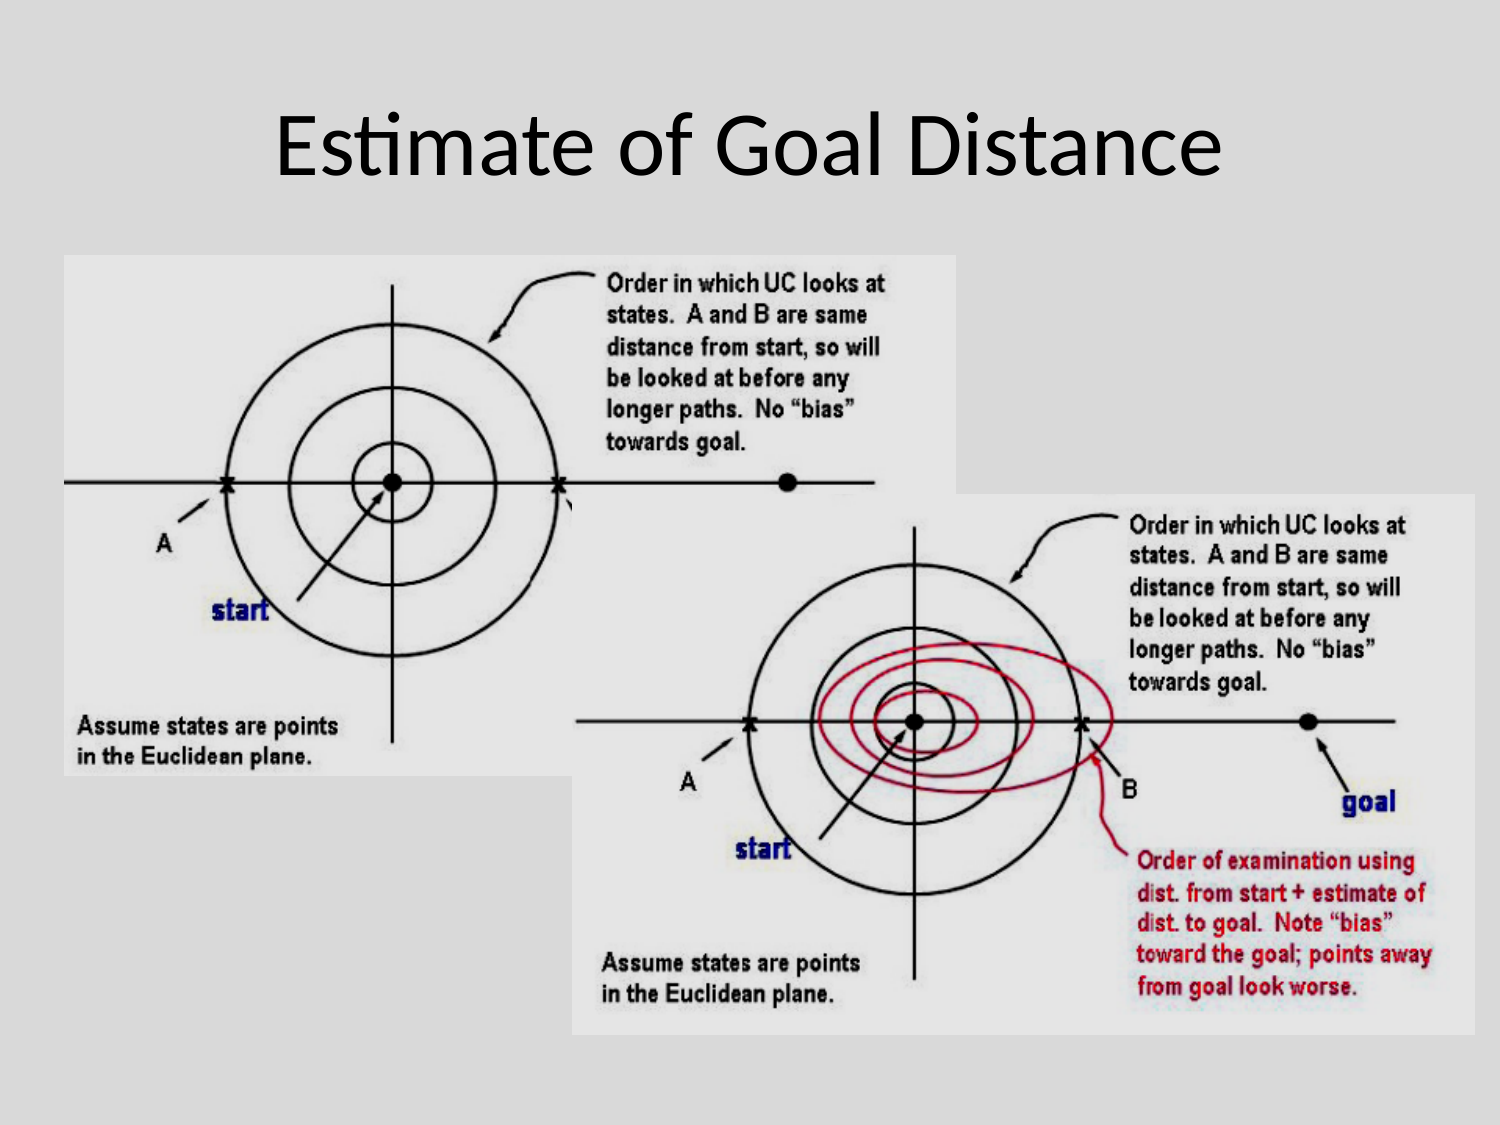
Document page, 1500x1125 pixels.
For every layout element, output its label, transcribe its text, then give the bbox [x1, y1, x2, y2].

picture [64, 255, 1476, 1036]
title Estimate of Goal Distance [75, 45, 1425, 233]
